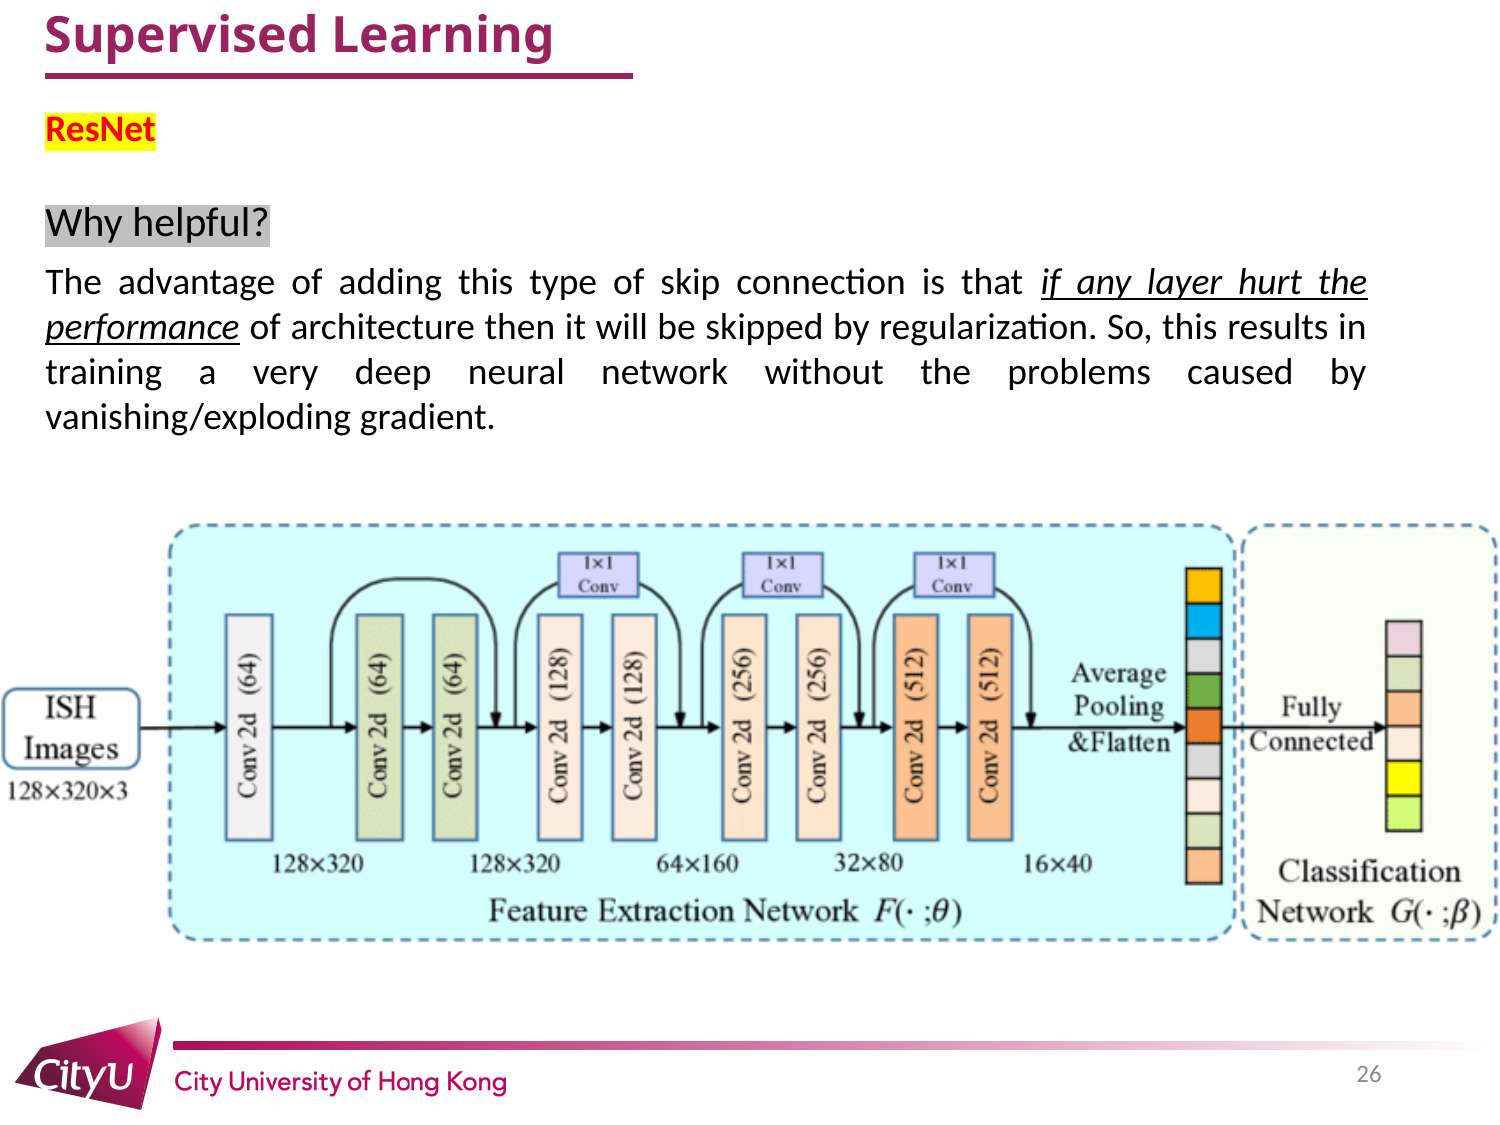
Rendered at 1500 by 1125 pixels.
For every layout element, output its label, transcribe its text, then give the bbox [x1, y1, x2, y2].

text_box ResNet [30, 74, 1383, 157]
slide_number 26 [1059, 1042, 1397, 1103]
picture [0, 0, 1500, 1125]
text_box Why helpful? The advantage of adding this type of skip connection is that if any layer hurt the performance of architecture then it will be skipped by regularization. So, this results in training a very deep neural network without the problems caused by vanishing/exploding gradient. [30, 187, 1383, 445]
title Supervised Learning [0, 0, 1455, 77]
